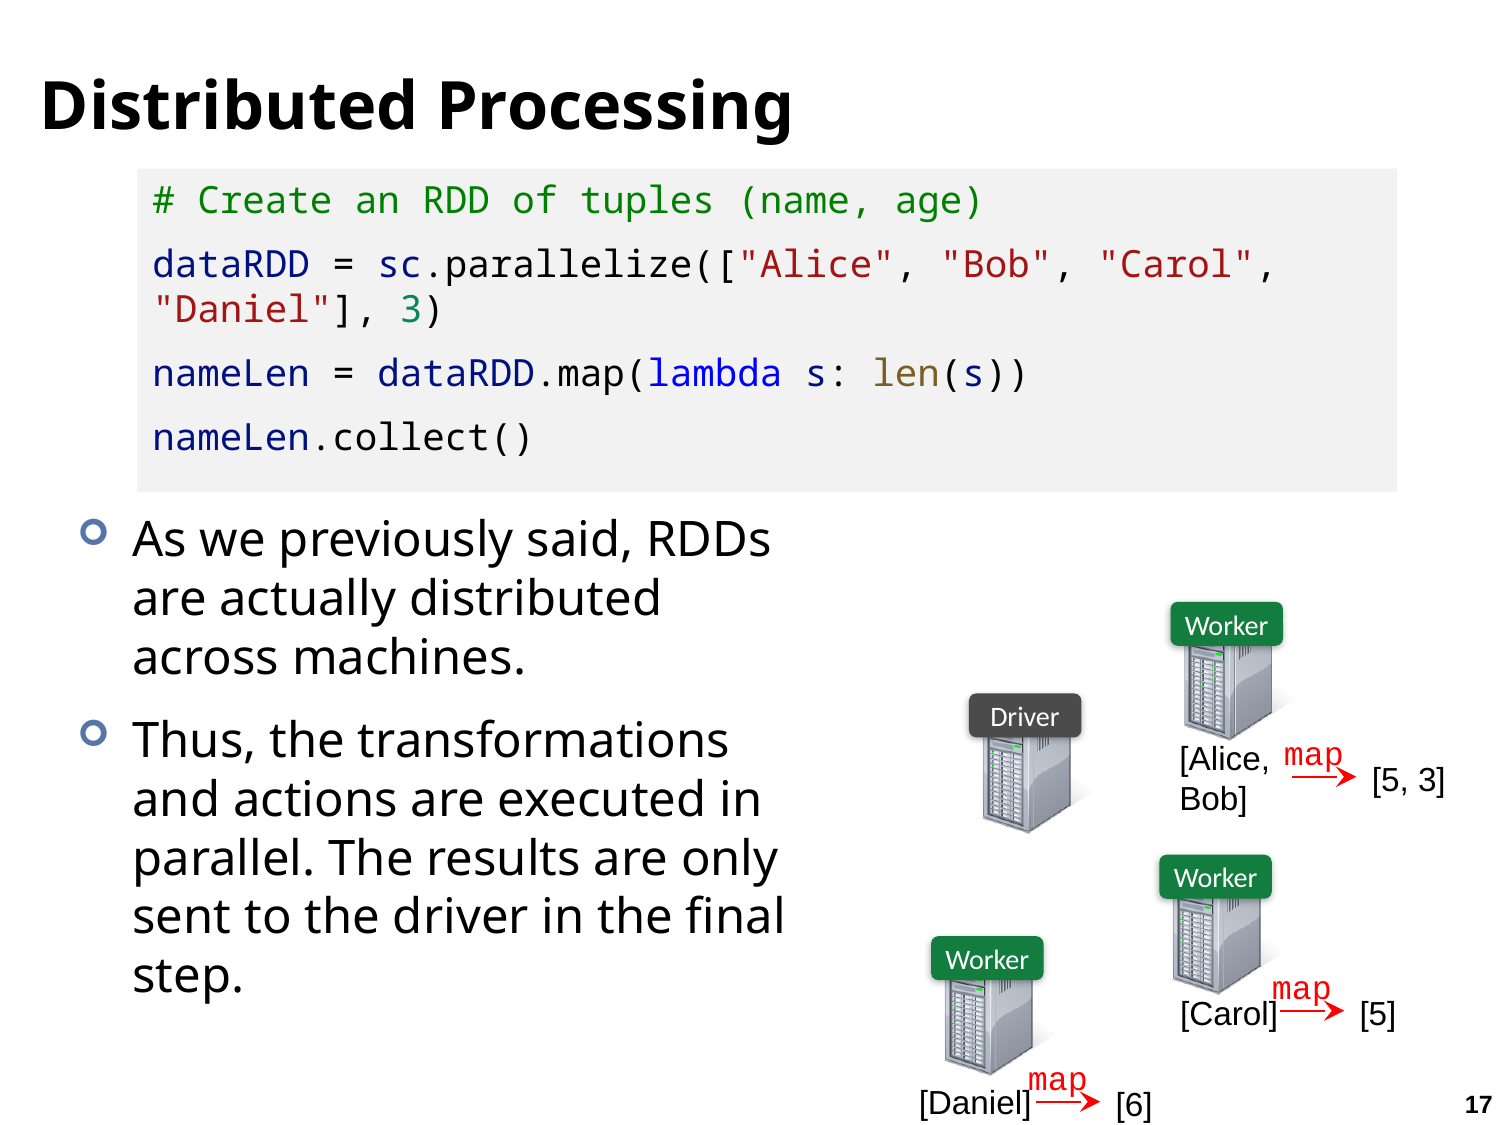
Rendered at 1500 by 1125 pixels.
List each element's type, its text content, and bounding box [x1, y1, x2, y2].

slide_number 17 [1170, 1073, 1500, 1125]
text_box map [1311, 724, 1359, 780]
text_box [927, 605, 1307, 1081]
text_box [930, 601, 1284, 981]
text_box map [1311, 958, 1347, 1014]
title Distributed Processing [24, 18, 1451, 188]
text_box [6] [1100, 1090, 1168, 1125]
text_box [5, 3] [1357, 750, 1461, 806]
text_box map [1013, 1090, 1103, 1105]
text_box # Create an RDD of tuples (name, age) dataRDD = sc.parallelize(["Alice", "Bob", "Carol", "Daniel"], 3) nameLen = dataRDD.map(lambda s: len(s)) nameLen.collect() [137, 168, 1397, 492]
text_box [Daniel] [903, 1073, 1047, 1125]
text_box [5] [1344, 984, 1412, 1040]
text_box As we previously said, RDDs are actually distributed across machines. Thus, the transformations and actions are executed in parallel. The results are only sent to the driver in the final step. [62, 499, 804, 1013]
